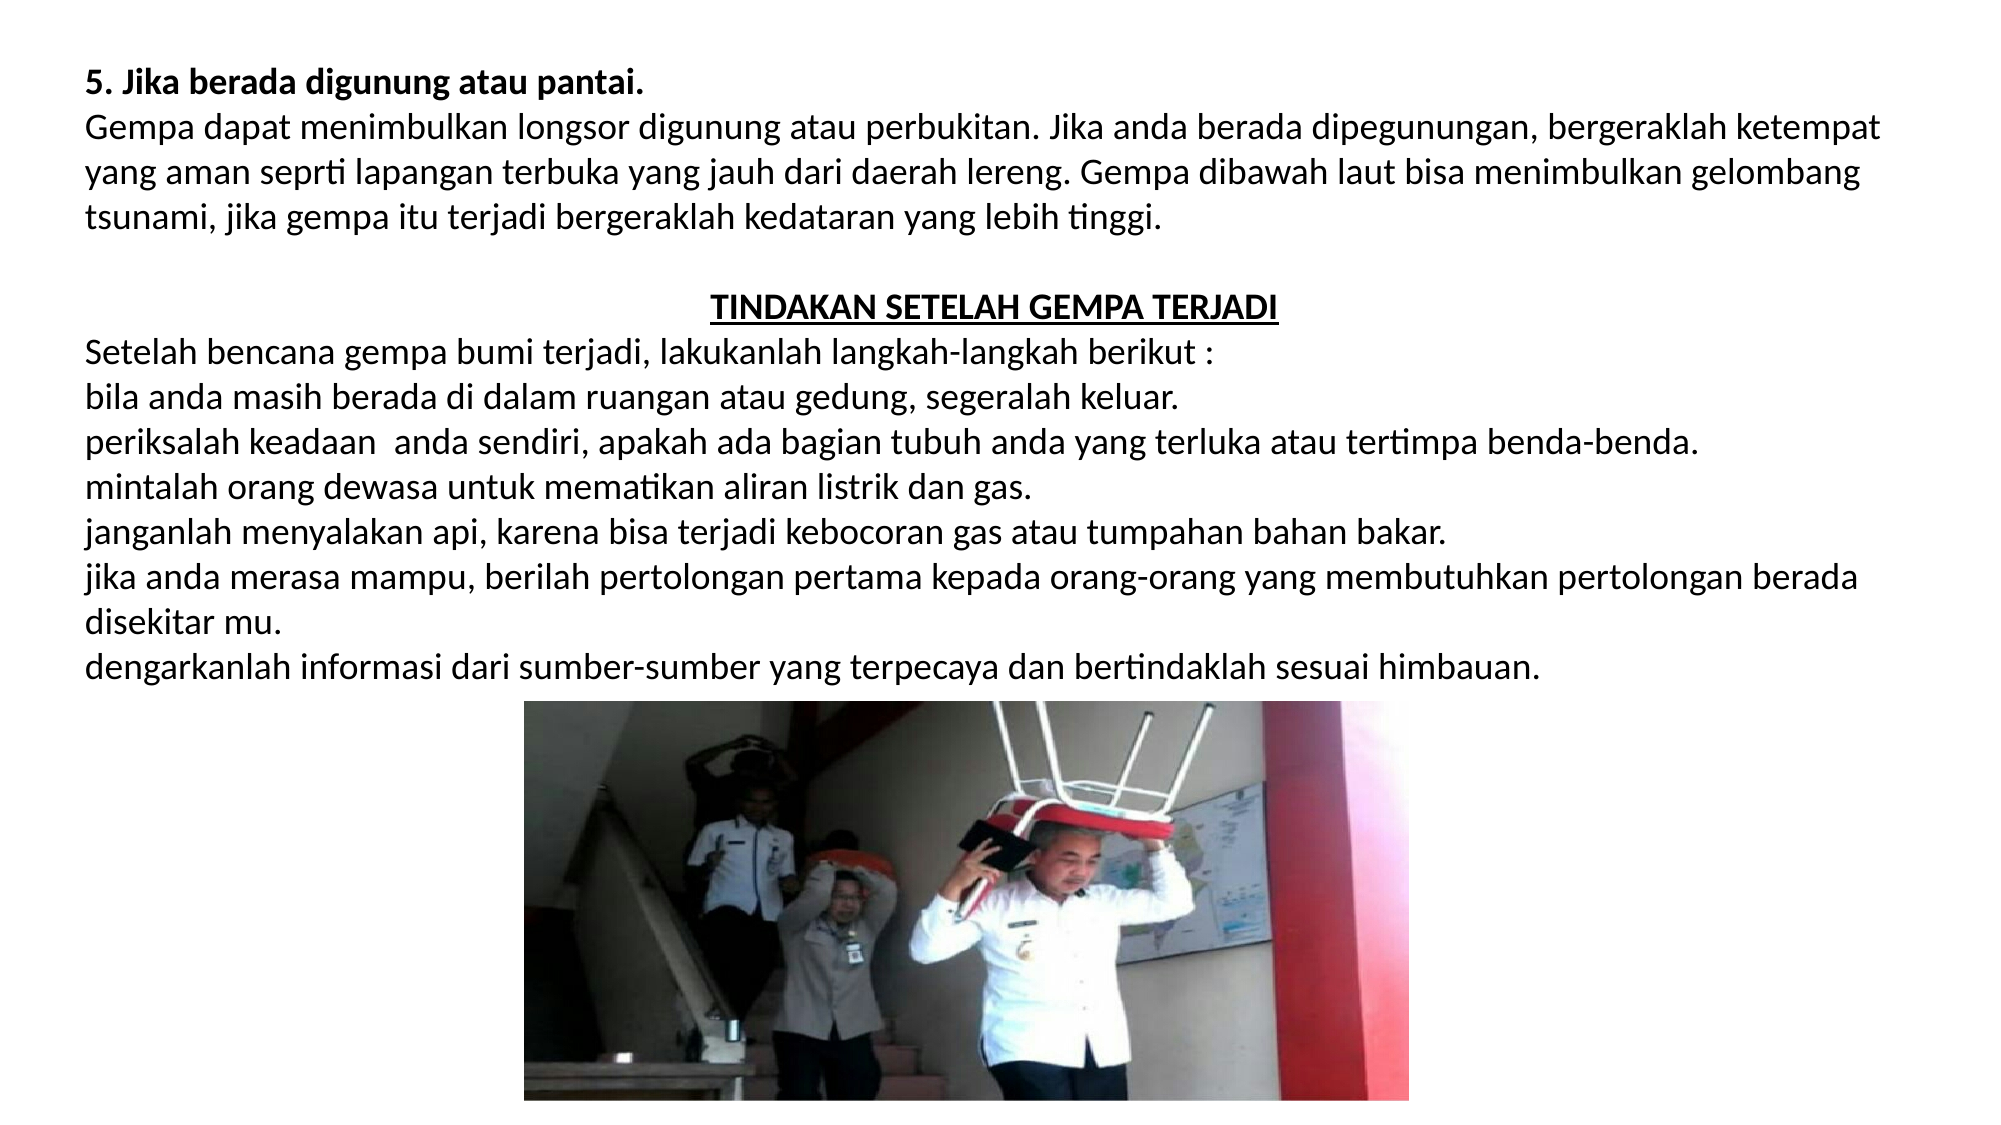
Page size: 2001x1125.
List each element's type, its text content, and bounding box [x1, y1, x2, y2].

text_box 5. Jika berada digunung atau pantai. Gempa dapat menimbulkan longsor digunung atau perbukitan. Jika anda berada dipegunungan, bergeraklah ketempat yang aman seprti lapangan terbuka yang jauh dari daerah lereng. Gempa dibawah laut bisa menimbulkan gelombang tsunami, jika gempa itu terjadi bergeraklah kedataran yang lebih tinggi. TINDAKAN SETELAH GEMPA TERJADI Setelah bencana gempa bumi terjadi, lakukanlah langkah-langkah berikut : bila anda masih berada di dalam ruangan atau gedung, segeralah keluar. periksalah keadaan anda sendiri, apakah ada bagian tubuh anda yang terluka atau tertimpa benda-benda. mintalah orang dewasa untuk mematikan aliran listrik dan gas. janganlah menyalakan api, karena bisa terjadi kebocoran gas atau tumpahan bahan bakar. jika anda merasa mampu, berilah pertolongan pertama kepada orang-orang yang membutuhkan pertolongan berada disekitar mu. dengarkanlah informasi dari sumber-sumber yang terpecaya dan bertindaklah sesuai himbauan. [70, 49, 1919, 695]
picture [524, 701, 1409, 1101]
